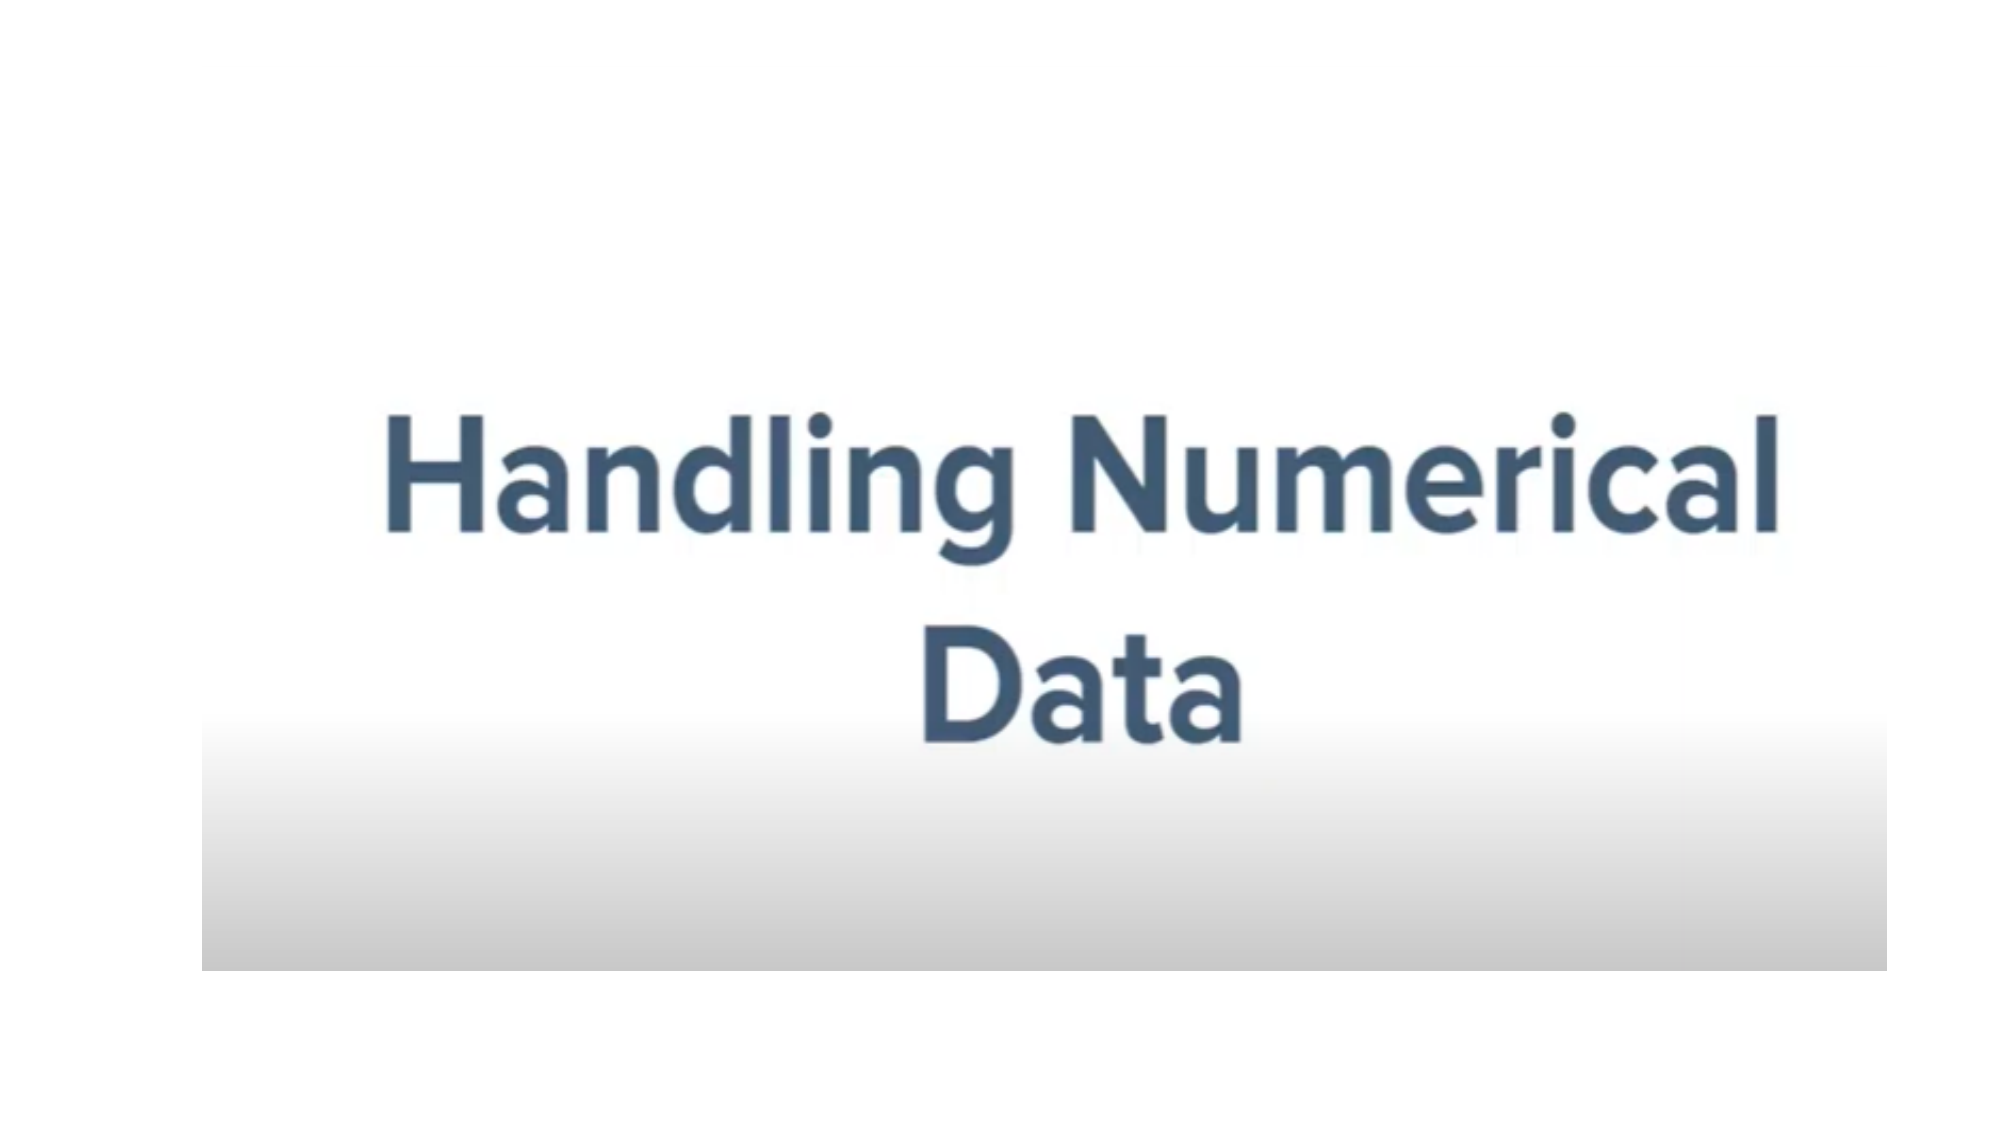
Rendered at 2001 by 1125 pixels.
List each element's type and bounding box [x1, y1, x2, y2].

picture [202, 65, 1887, 972]
